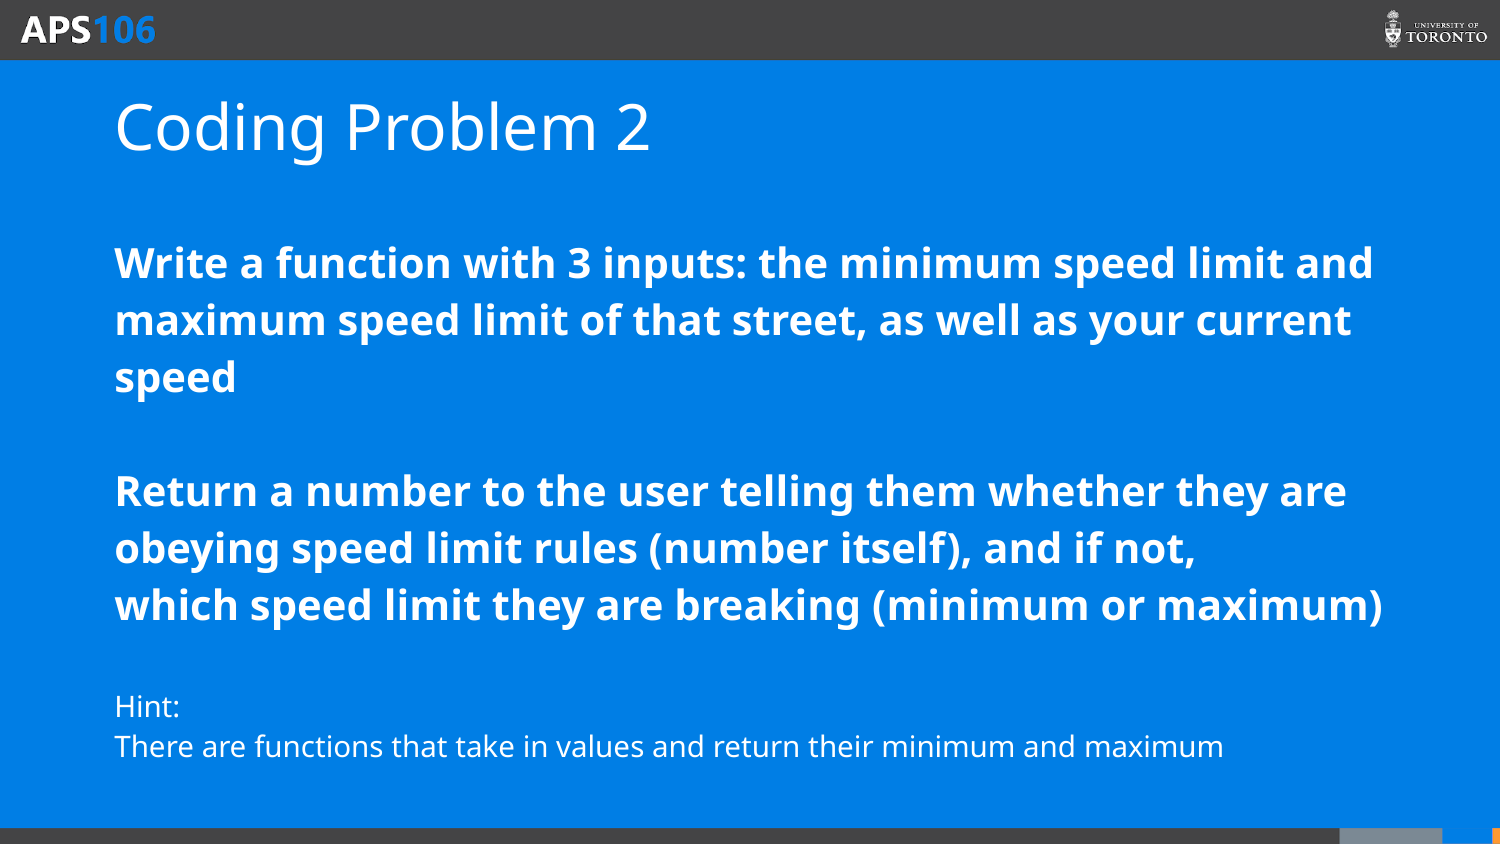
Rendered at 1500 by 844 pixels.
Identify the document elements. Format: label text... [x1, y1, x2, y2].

picture [0, 0, 1500, 844]
list Write a function with 3 inputs: the minimum speed limit and maximum speed limit of that street, as well as your current speed Return a number to the user telling them whether they are obeying speed limit rules (number itself), and if not, which speed limit they are breaking (minimum or maximum) Hint: There are functions that take in values and return their minimum and maximum [103, 224, 1397, 820]
title Coding Problem 2 [103, 89, 1397, 171]
